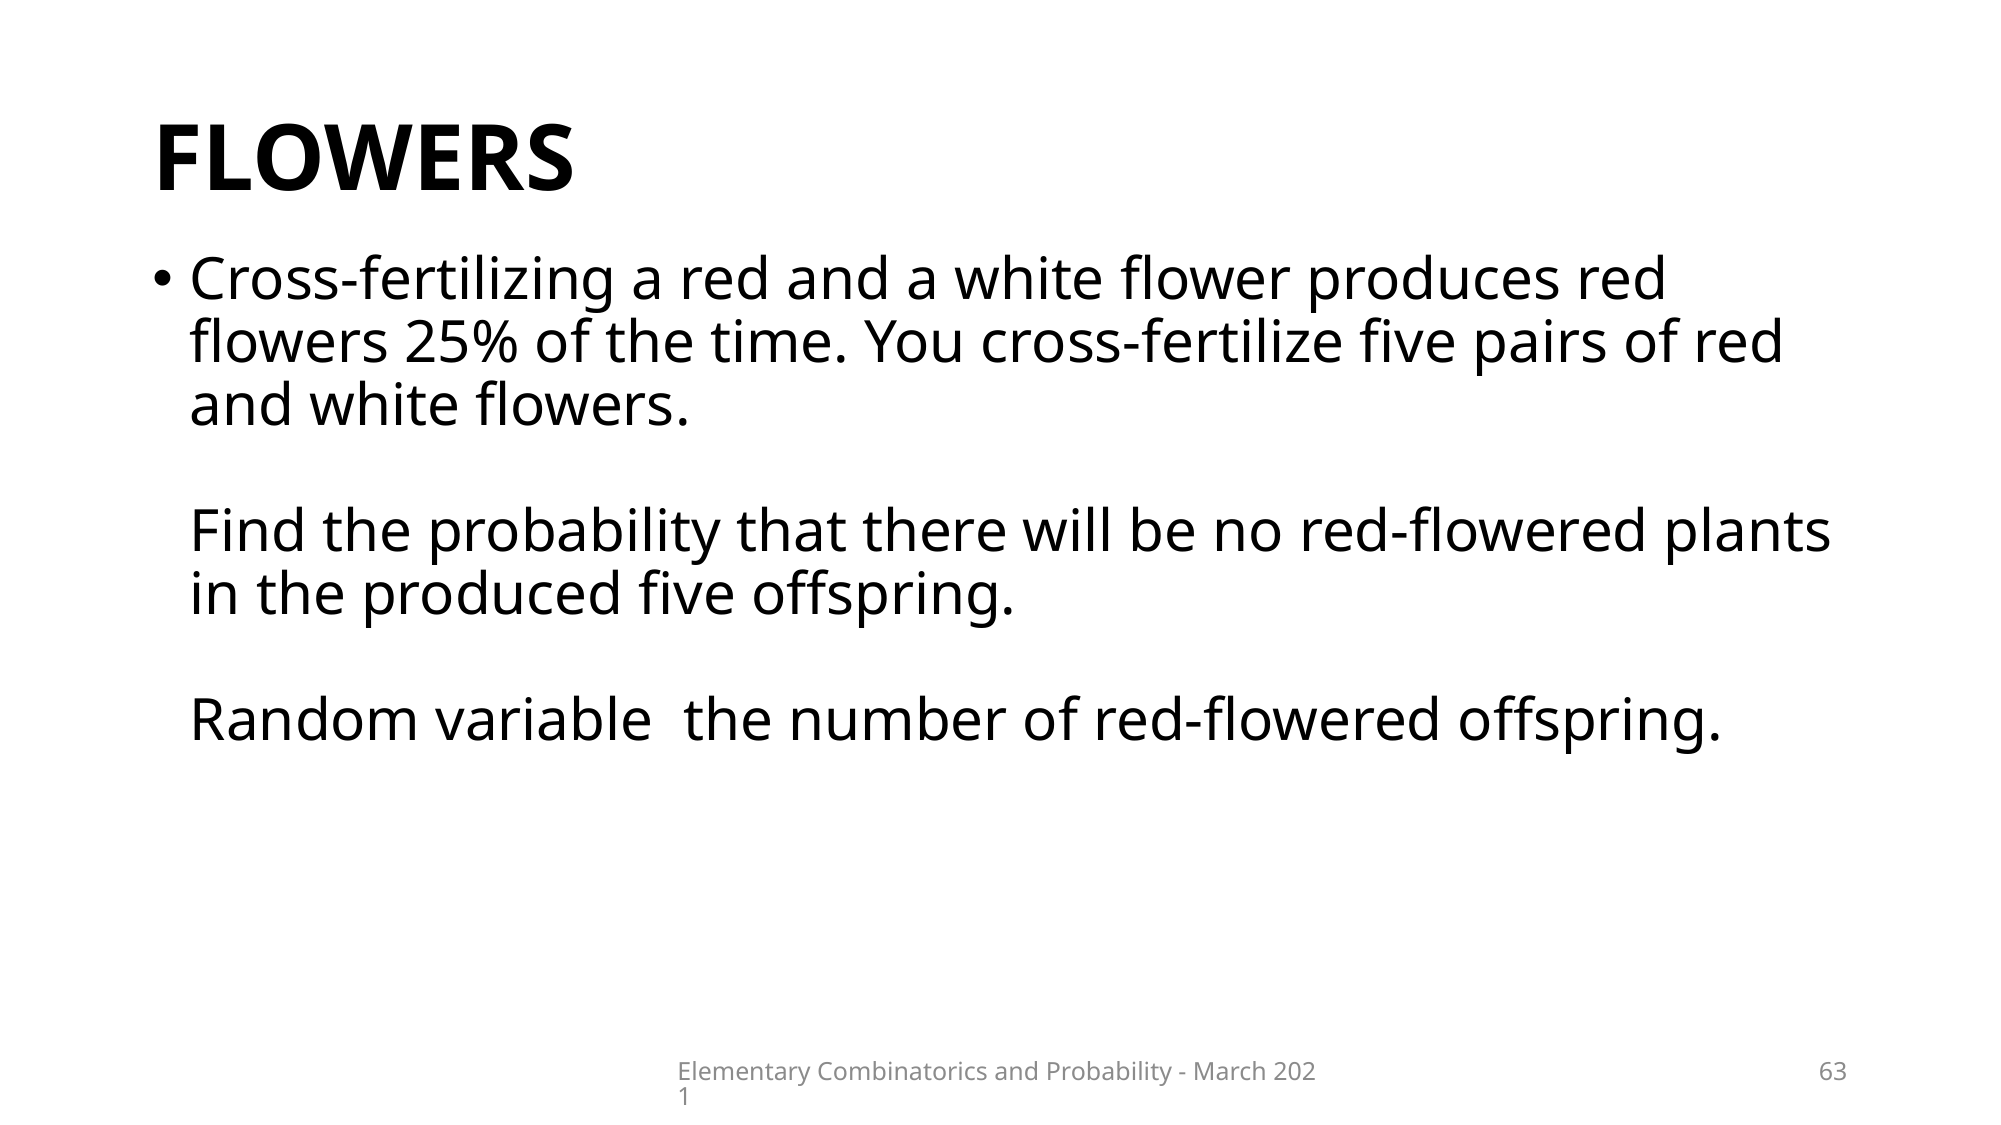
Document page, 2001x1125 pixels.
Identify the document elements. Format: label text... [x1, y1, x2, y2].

footer Elementary Combinatorics and Probability - March 2021 [662, 1042, 1338, 1103]
title flowers [137, 52, 1863, 270]
slide_number 63 [1412, 1042, 1863, 1103]
